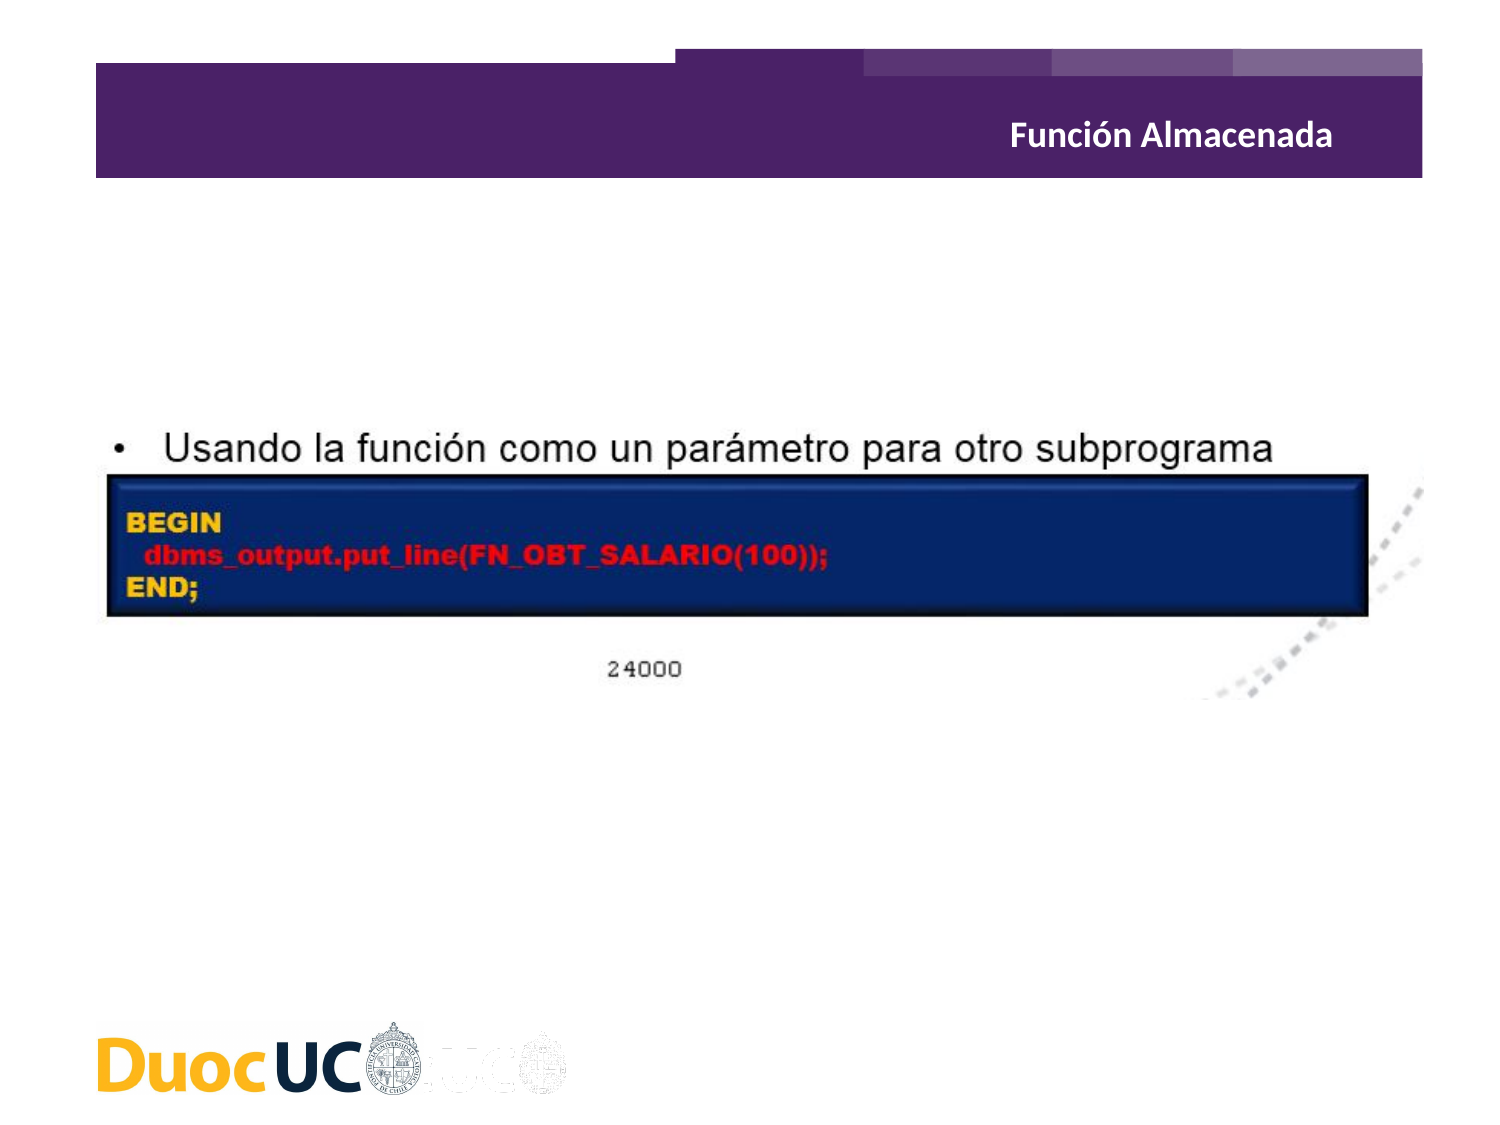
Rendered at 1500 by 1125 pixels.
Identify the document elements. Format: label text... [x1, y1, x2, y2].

picture [96, 1021, 566, 1095]
picture [75, 390, 1424, 700]
text_box Función Almacenada [995, 102, 1352, 163]
